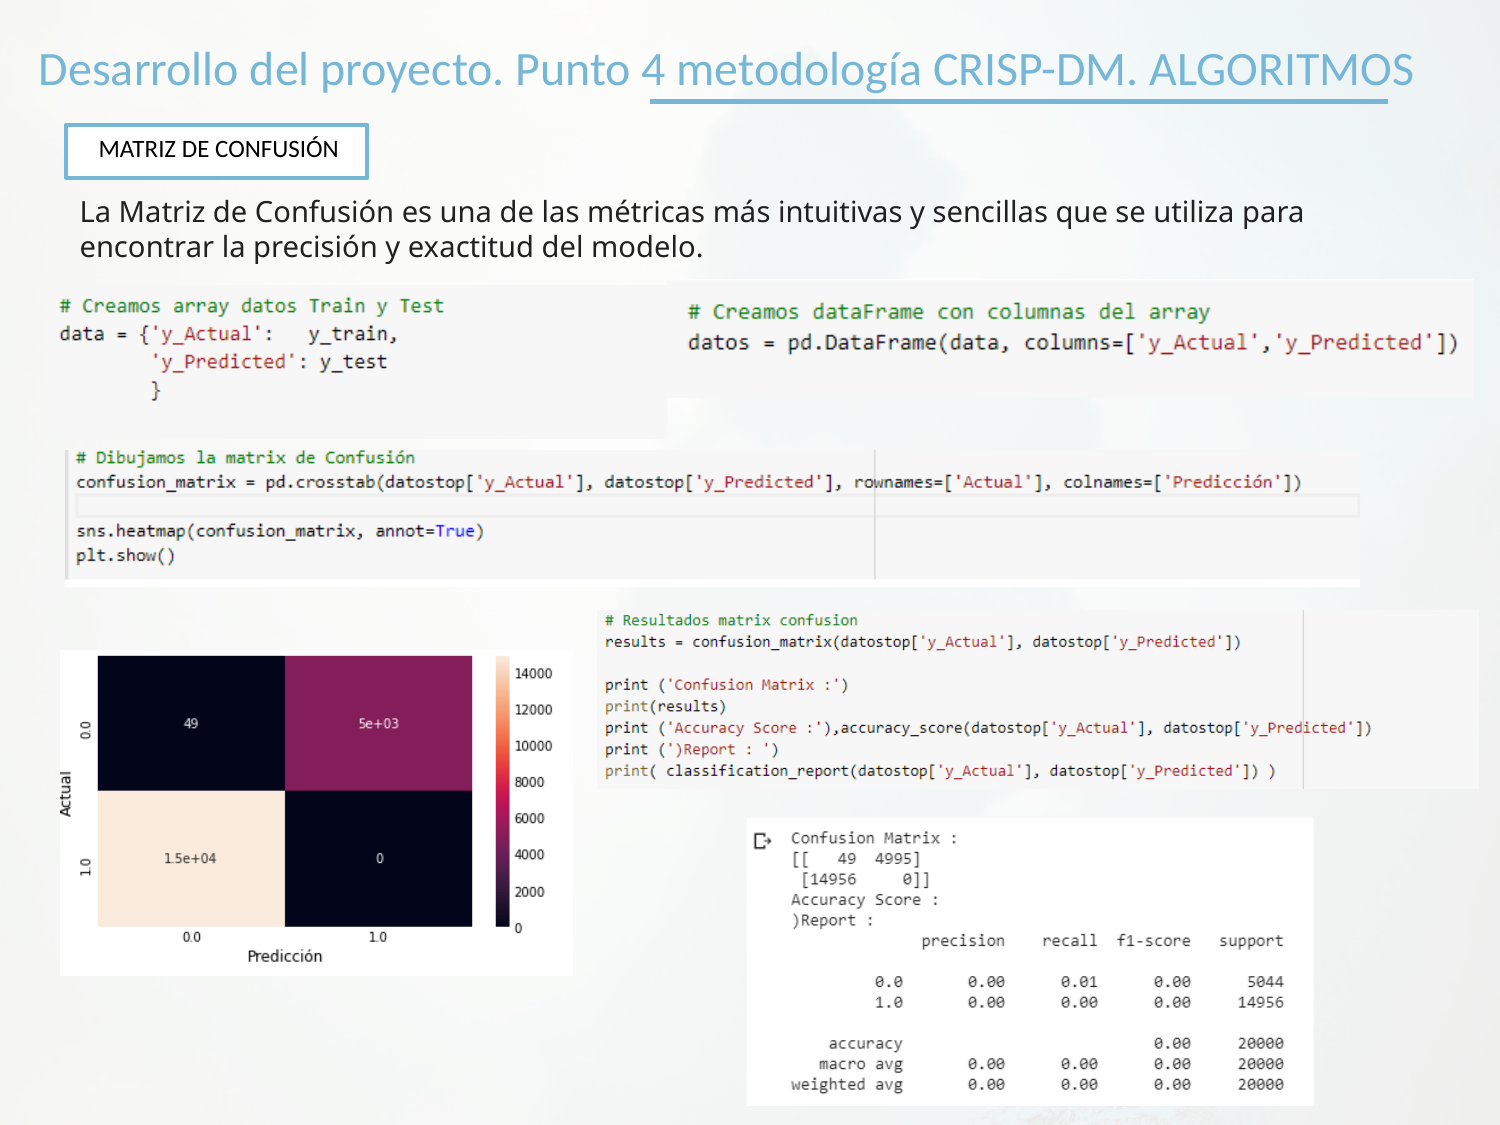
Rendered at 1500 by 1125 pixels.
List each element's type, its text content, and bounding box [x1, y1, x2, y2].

picture [666, 279, 1474, 399]
picture [596, 610, 1480, 789]
text_box MATRIZ DE CONFUSIÓN [64, 123, 369, 180]
picture [49, 285, 668, 440]
picture [59, 650, 574, 977]
text_box La Matriz de Confusión es una de las métricas más intuitivas y sencillas que se utiliza para encontrar la precisión y exactitud del modelo. [64, 186, 1330, 272]
picture [64, 449, 1361, 587]
picture [746, 816, 1314, 1107]
text_box Desarrollo del proyecto. Punto 4 metodología CRISP-DM. ALGORITMOS [24, 19, 1500, 114]
